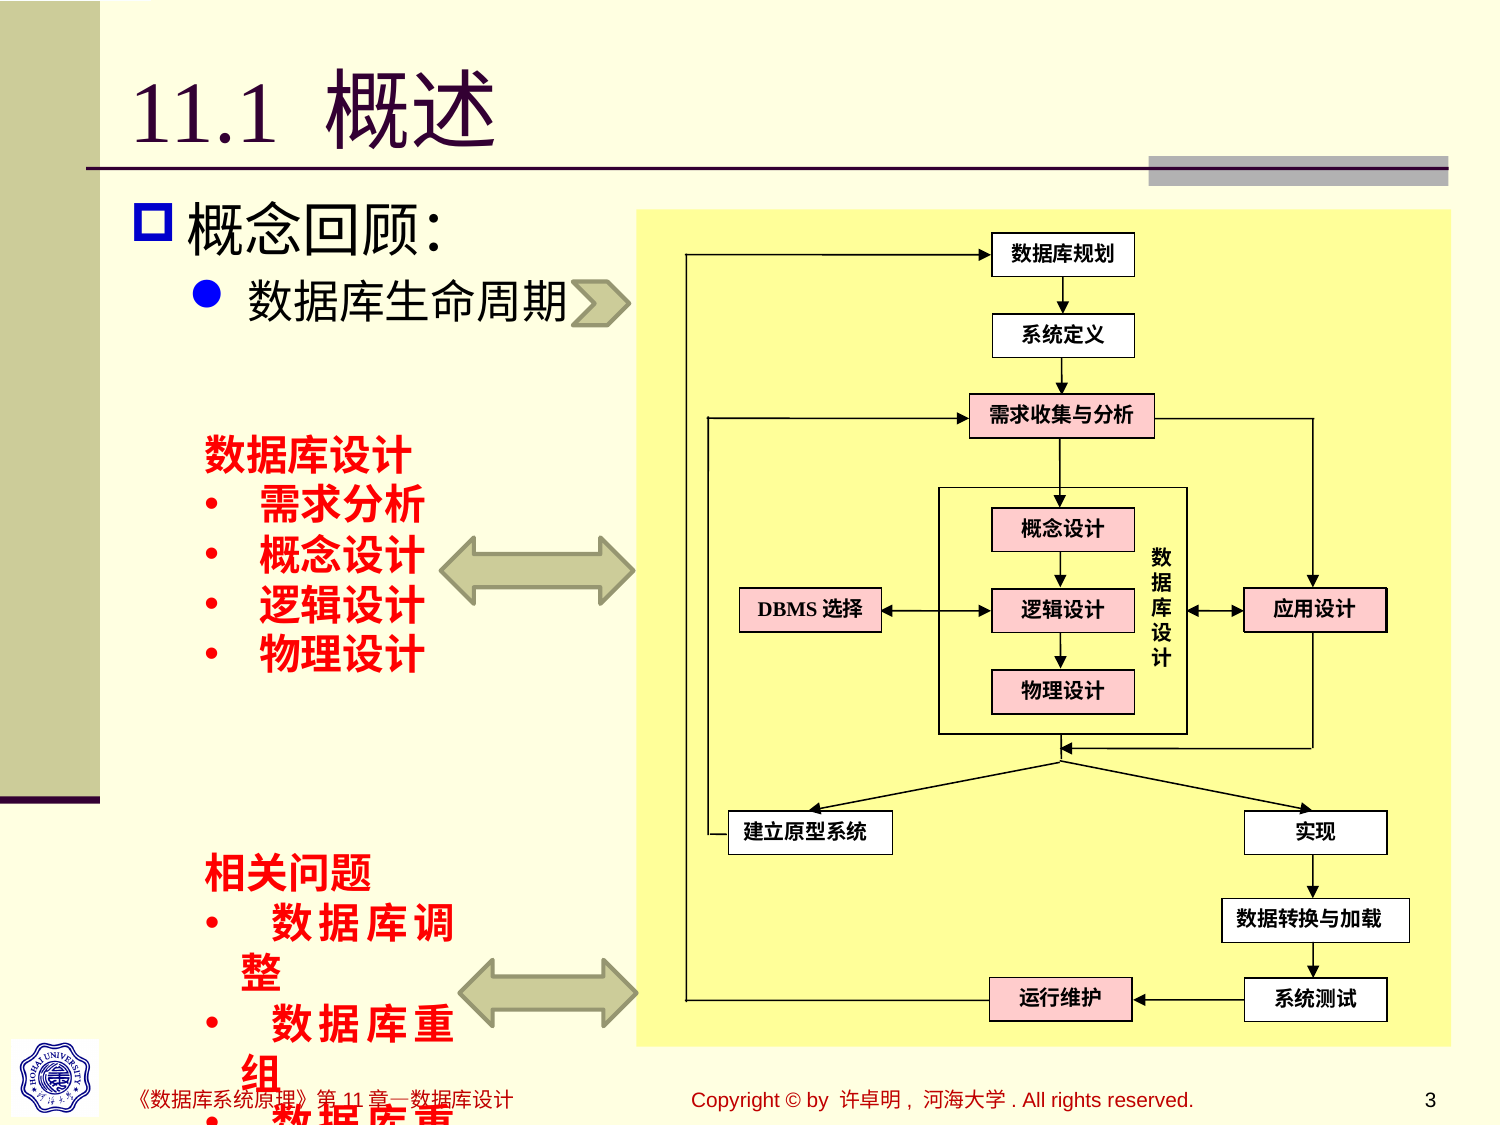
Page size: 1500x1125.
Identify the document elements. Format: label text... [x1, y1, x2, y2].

picture [11, 1039, 99, 1117]
title 11.1 概述 [114, 51, 1452, 165]
text_box [570, 279, 631, 328]
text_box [636, 209, 1452, 1047]
slide_number 3 [1344, 1079, 1452, 1124]
slide_number Copyright © by 许卓明, 河海大学. All rights reserved. [675, 1079, 1327, 1124]
list 概念回顾： 数据库生命周期 [114, 185, 1445, 1067]
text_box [190, 839, 1133, 1058]
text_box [189, 393, 1387, 715]
footer 《数据库系统原理》第11章—数据库设计 [114, 1079, 655, 1124]
